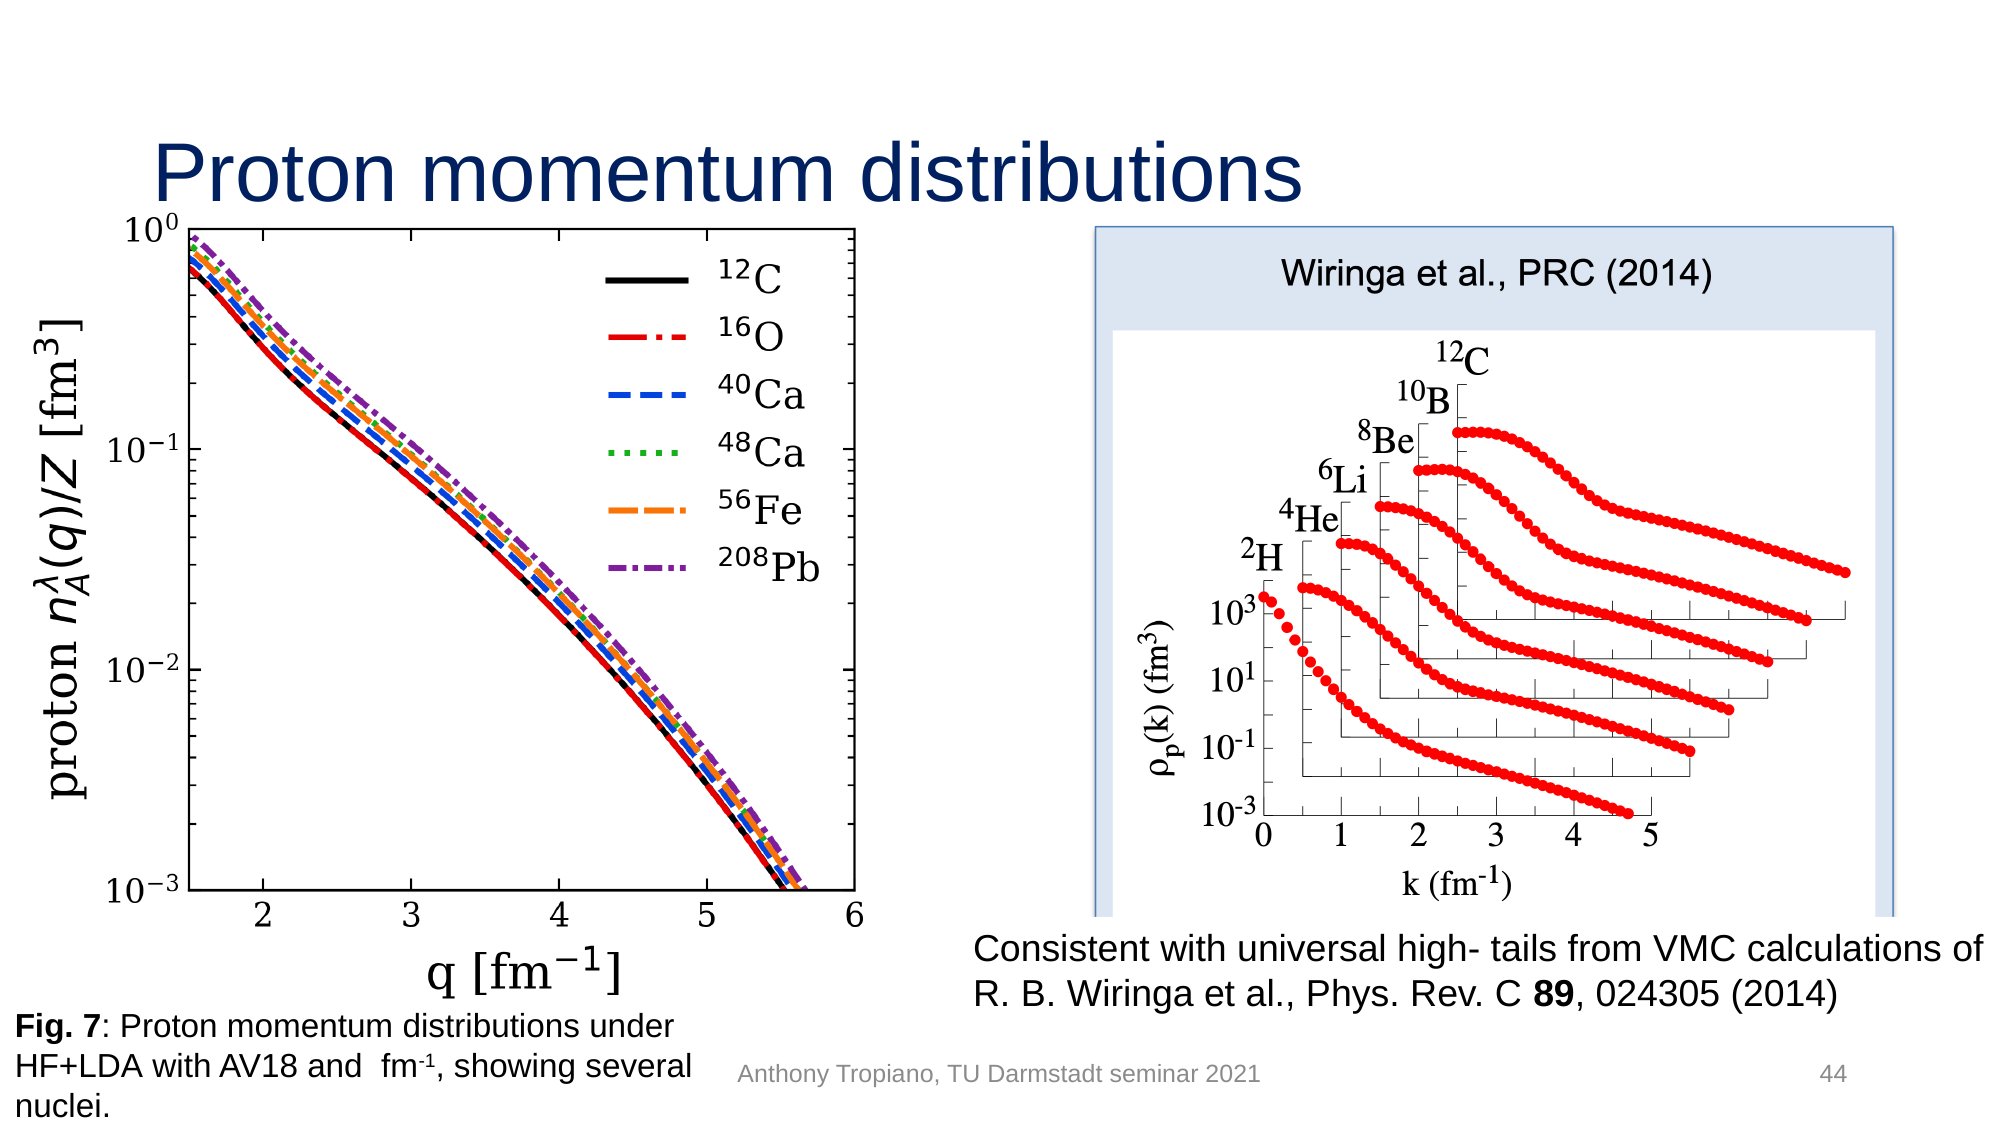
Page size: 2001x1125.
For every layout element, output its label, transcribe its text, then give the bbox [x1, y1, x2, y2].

title Proton momentum distributions [137, 59, 1863, 278]
picture [1085, 221, 1902, 955]
picture [11, 195, 886, 1021]
slide_number 44 [1412, 1042, 1863, 1103]
footer Anthony Tropiano, TU Darmstadt seminar 2021 [662, 1042, 1338, 1103]
